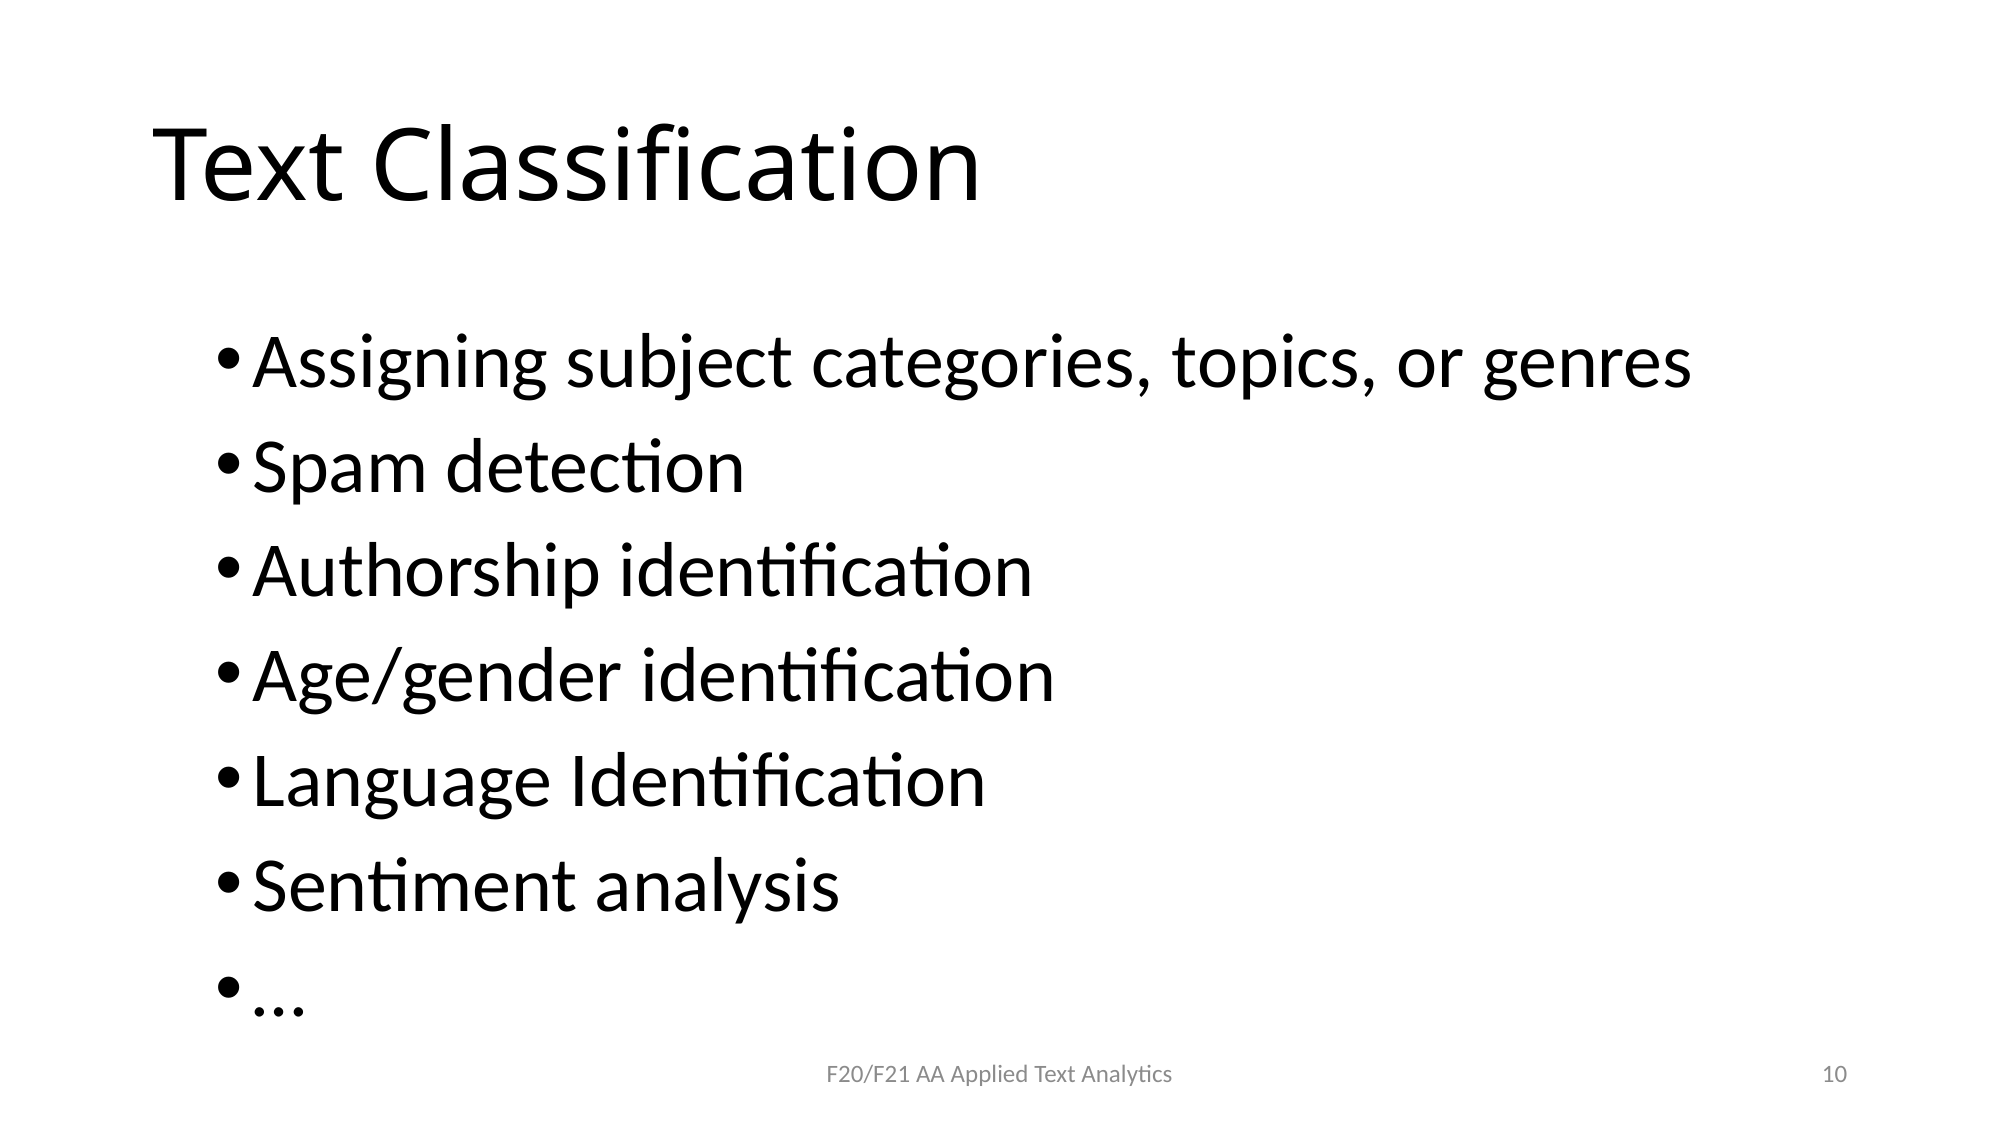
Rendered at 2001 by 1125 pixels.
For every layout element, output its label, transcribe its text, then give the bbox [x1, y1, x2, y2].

footer F20/F21 AA Applied Text Analytics [662, 1042, 1338, 1103]
list Assigning subject categories, topics, or genres Spam detection Authorship identification Age/gender identification Language Identification Sentiment analysis … [200, 312, 1834, 1125]
title Text Classification [137, 59, 1863, 278]
slide_number 10 [1412, 1042, 1863, 1103]
